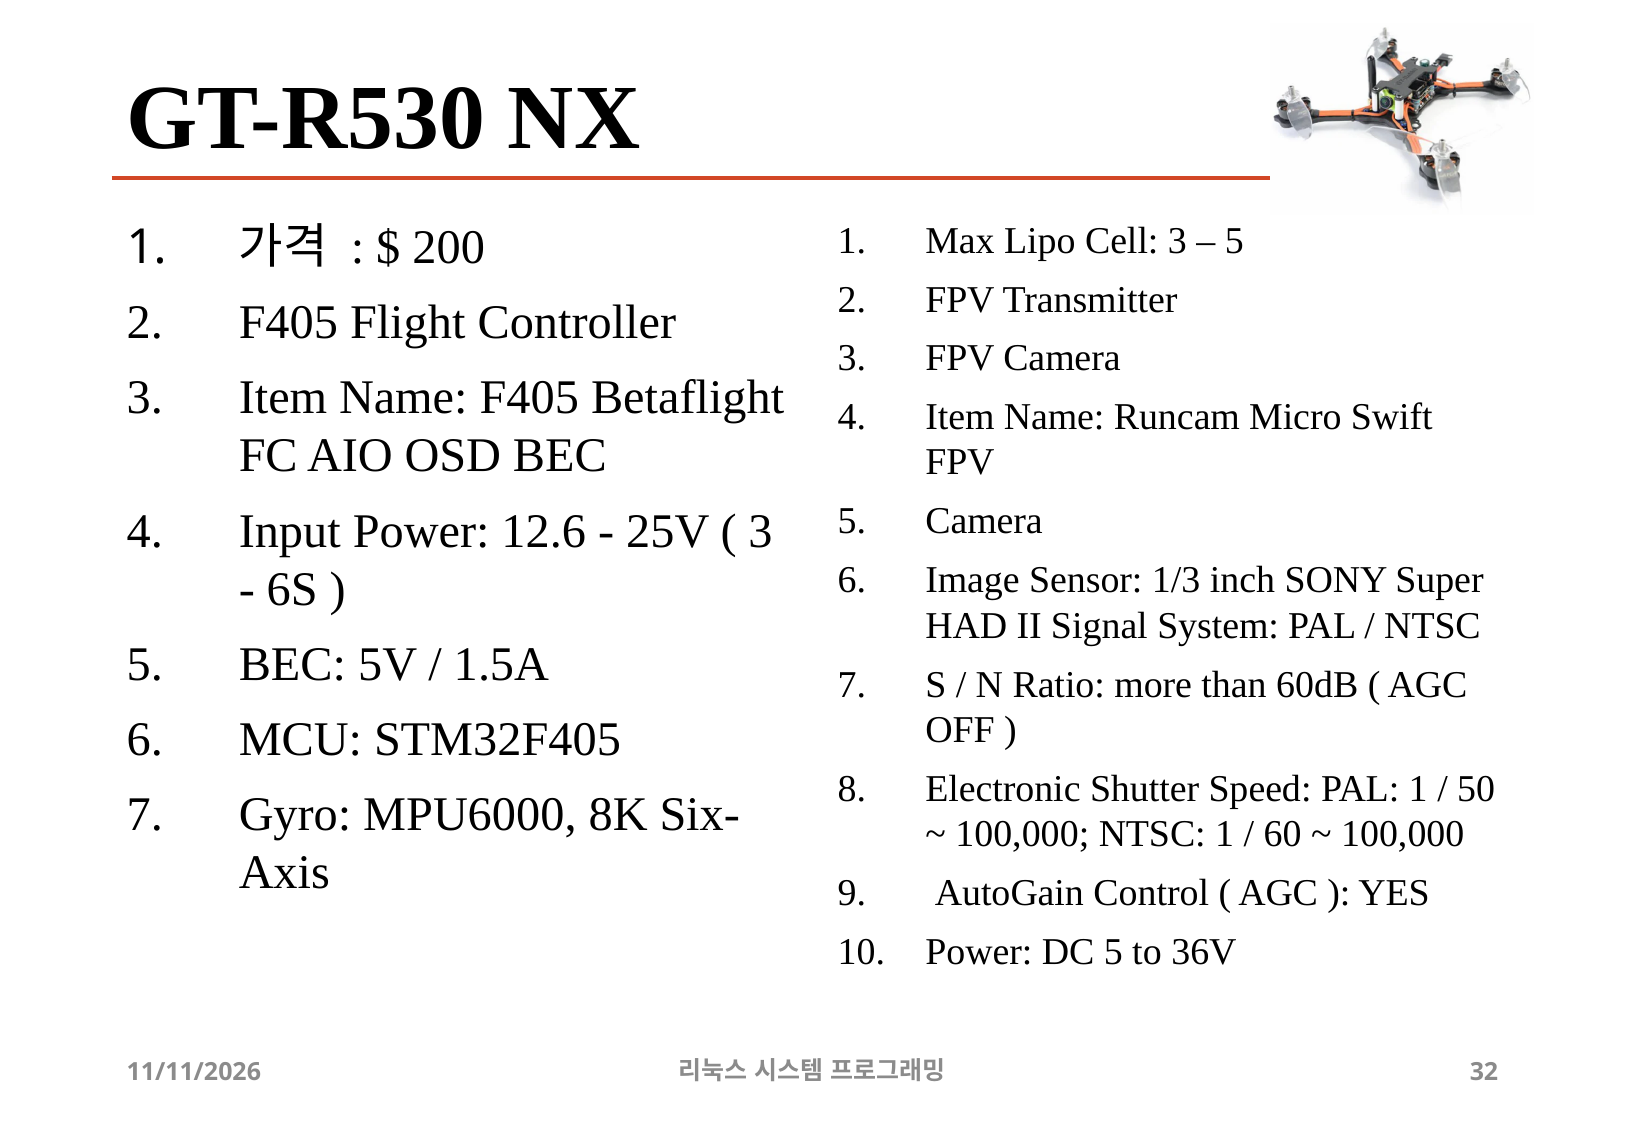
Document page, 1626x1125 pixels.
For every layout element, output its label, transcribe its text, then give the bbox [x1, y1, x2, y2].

footer 리눅스 시스템 프로그래밍 [538, 1042, 1087, 1103]
picture [1270, 23, 1534, 215]
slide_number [111, 1042, 303, 1103]
title GT-R530 NX [111, 59, 1270, 179]
list Max Lipo Cell: 3 – 5 FPV Transmitter FPV Camera Item Name: Runcam Micro Swift FPV Camera Image Sensor: 1/3 inch SONY Super HAD II Signal System: PAL / NTSC S / N Ratio: more than 60dB ( AGC OFF ) Electronic Shutter Speed: PAL: 1 / 50 ~ 100,000; NTSC: 1 / 60 ~ 100,000 AutoGain Control ( AGC ): YES Power: DC 5 to 36V [822, 207, 1514, 1014]
list 가격 : $ 200 F405 Flight Controller Item Name: F405 Betaflight FC AIO OSD BEC Input Power: 12.6 - 25V ( 3 - 6S ) BEC: 5V / 1.5A MCU: STM32F405 Gyro: MPU6000, 8K Six-Axis [111, 207, 803, 1014]
slide_number 32 [1433, 1042, 1514, 1103]
